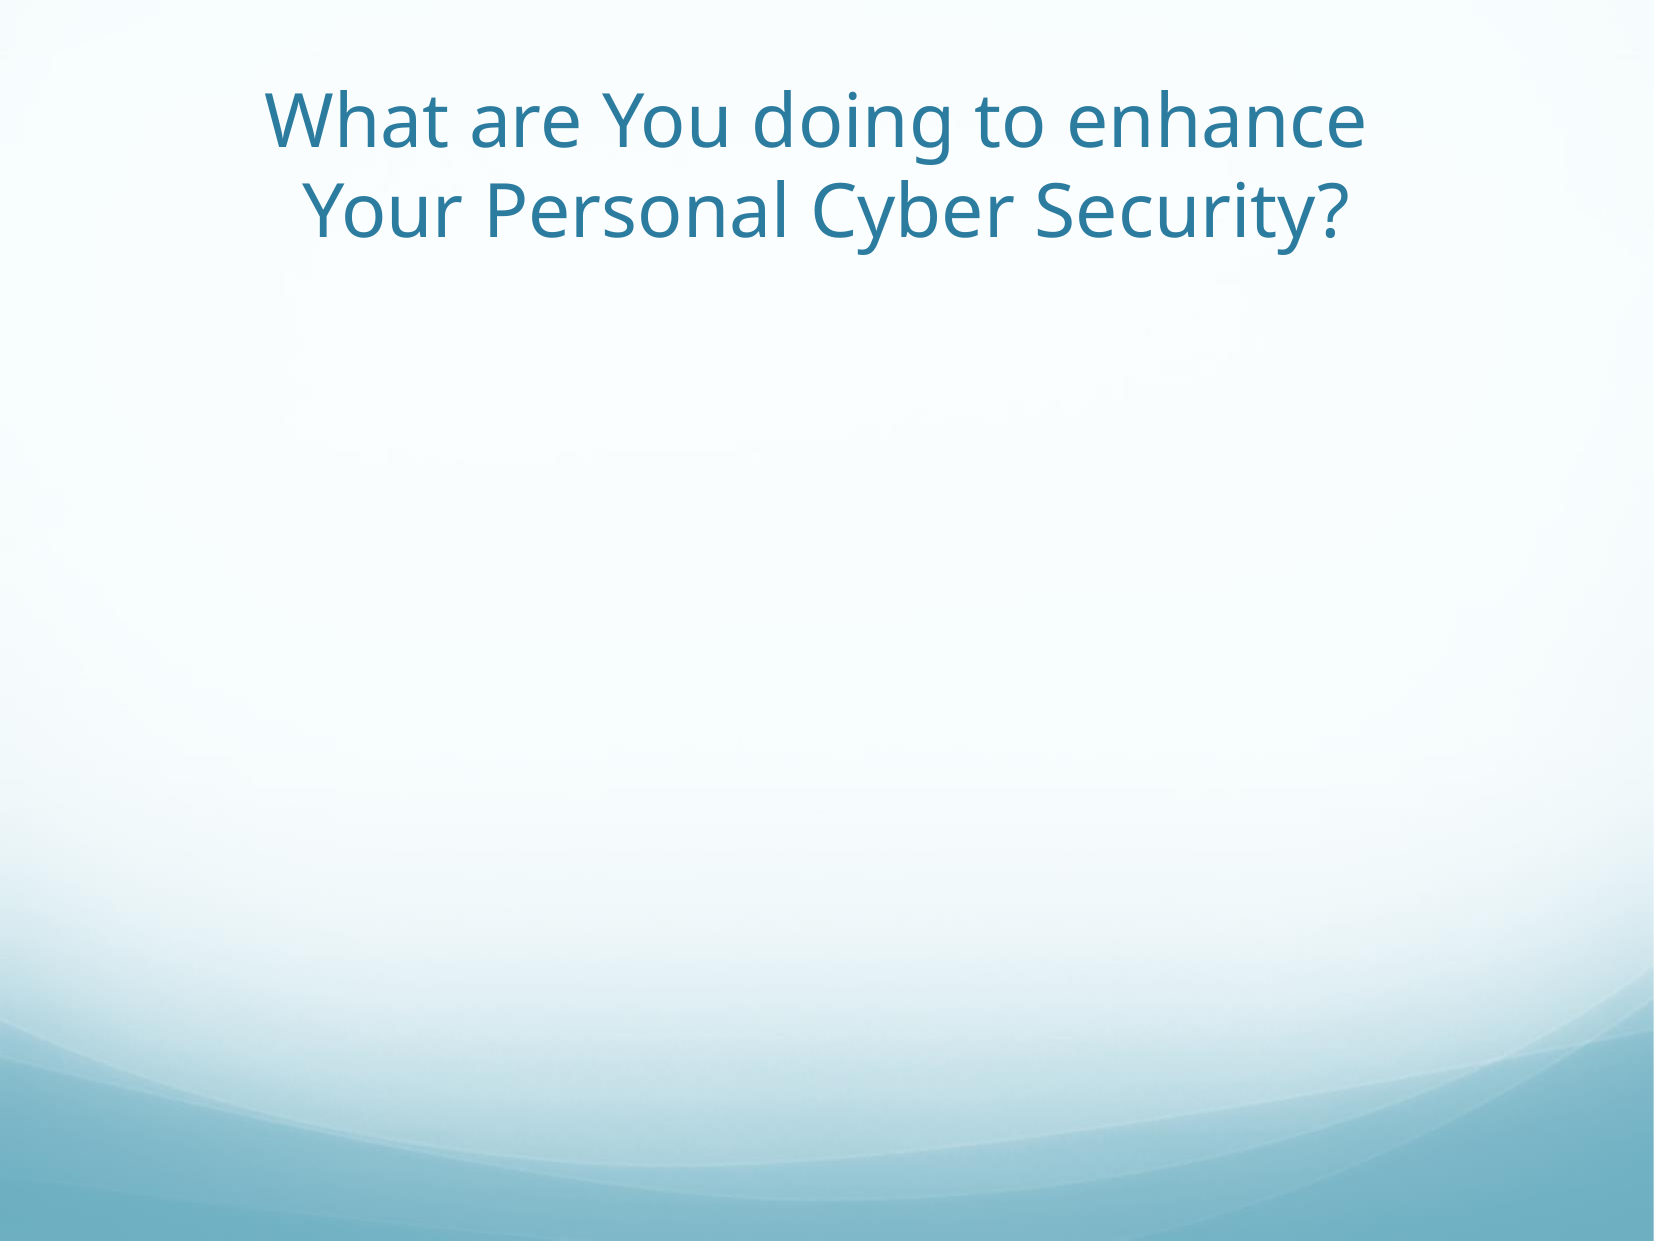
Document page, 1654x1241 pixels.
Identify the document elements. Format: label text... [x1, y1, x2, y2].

title What are You doing to enhance Your Personal Cyber Security? [99, 19, 1554, 262]
picture [0, 0, 1654, 1241]
